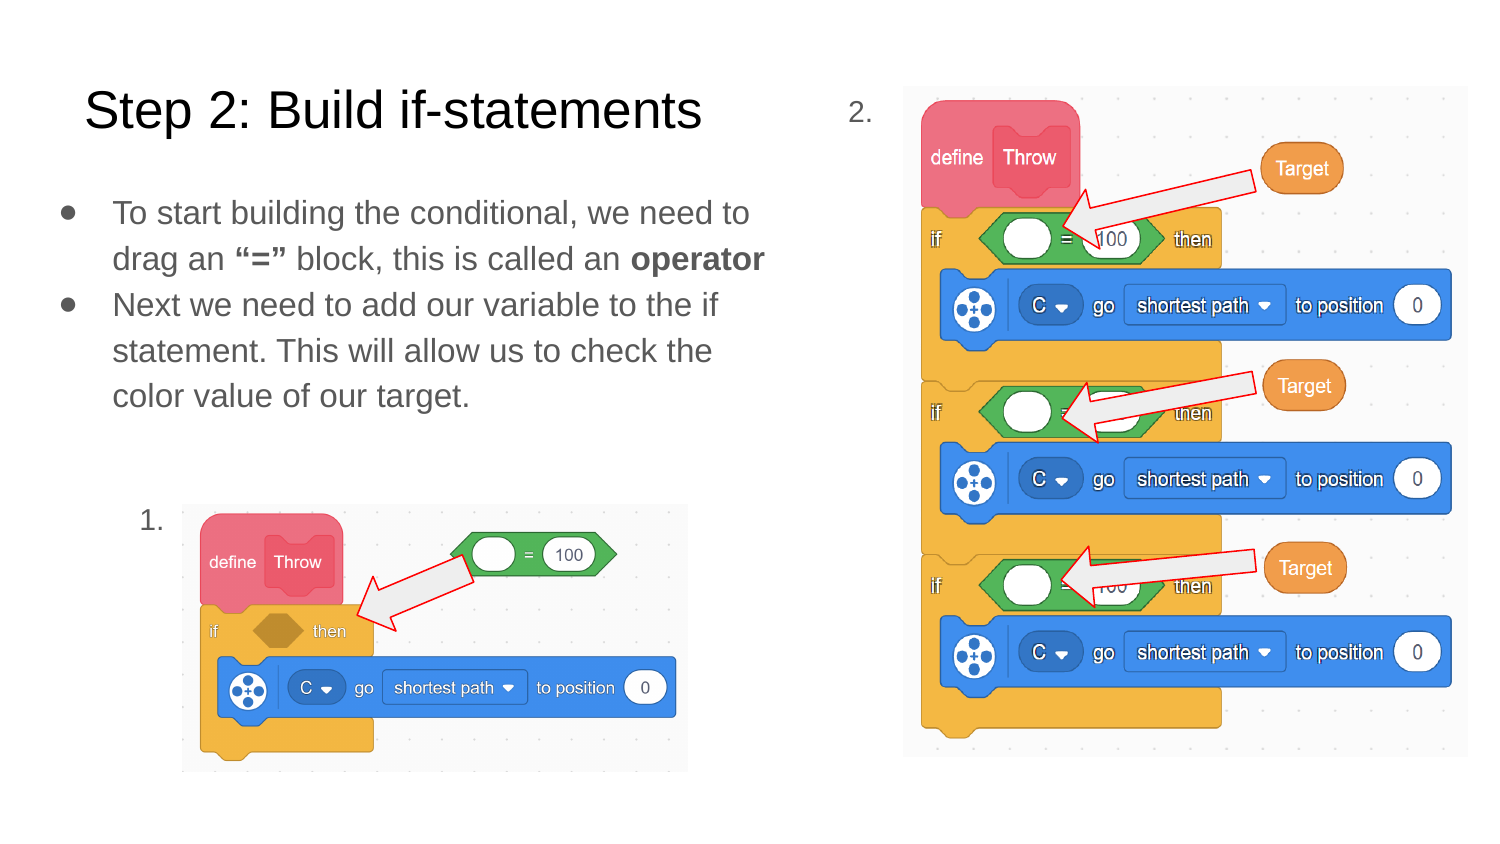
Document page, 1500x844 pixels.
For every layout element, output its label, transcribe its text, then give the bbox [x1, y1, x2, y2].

picture [903, 86, 1468, 757]
list 2. [833, 71, 904, 144]
title Step 2: Build if-statements [69, 60, 1468, 155]
list To start building the conditional, we need to drag an “=” block, this is called an operator Next we need to add our variable to the if statement. This will allow us to check the color value of our target. [22, 170, 803, 595]
picture [181, 504, 689, 773]
list 1. [124, 479, 195, 551]
